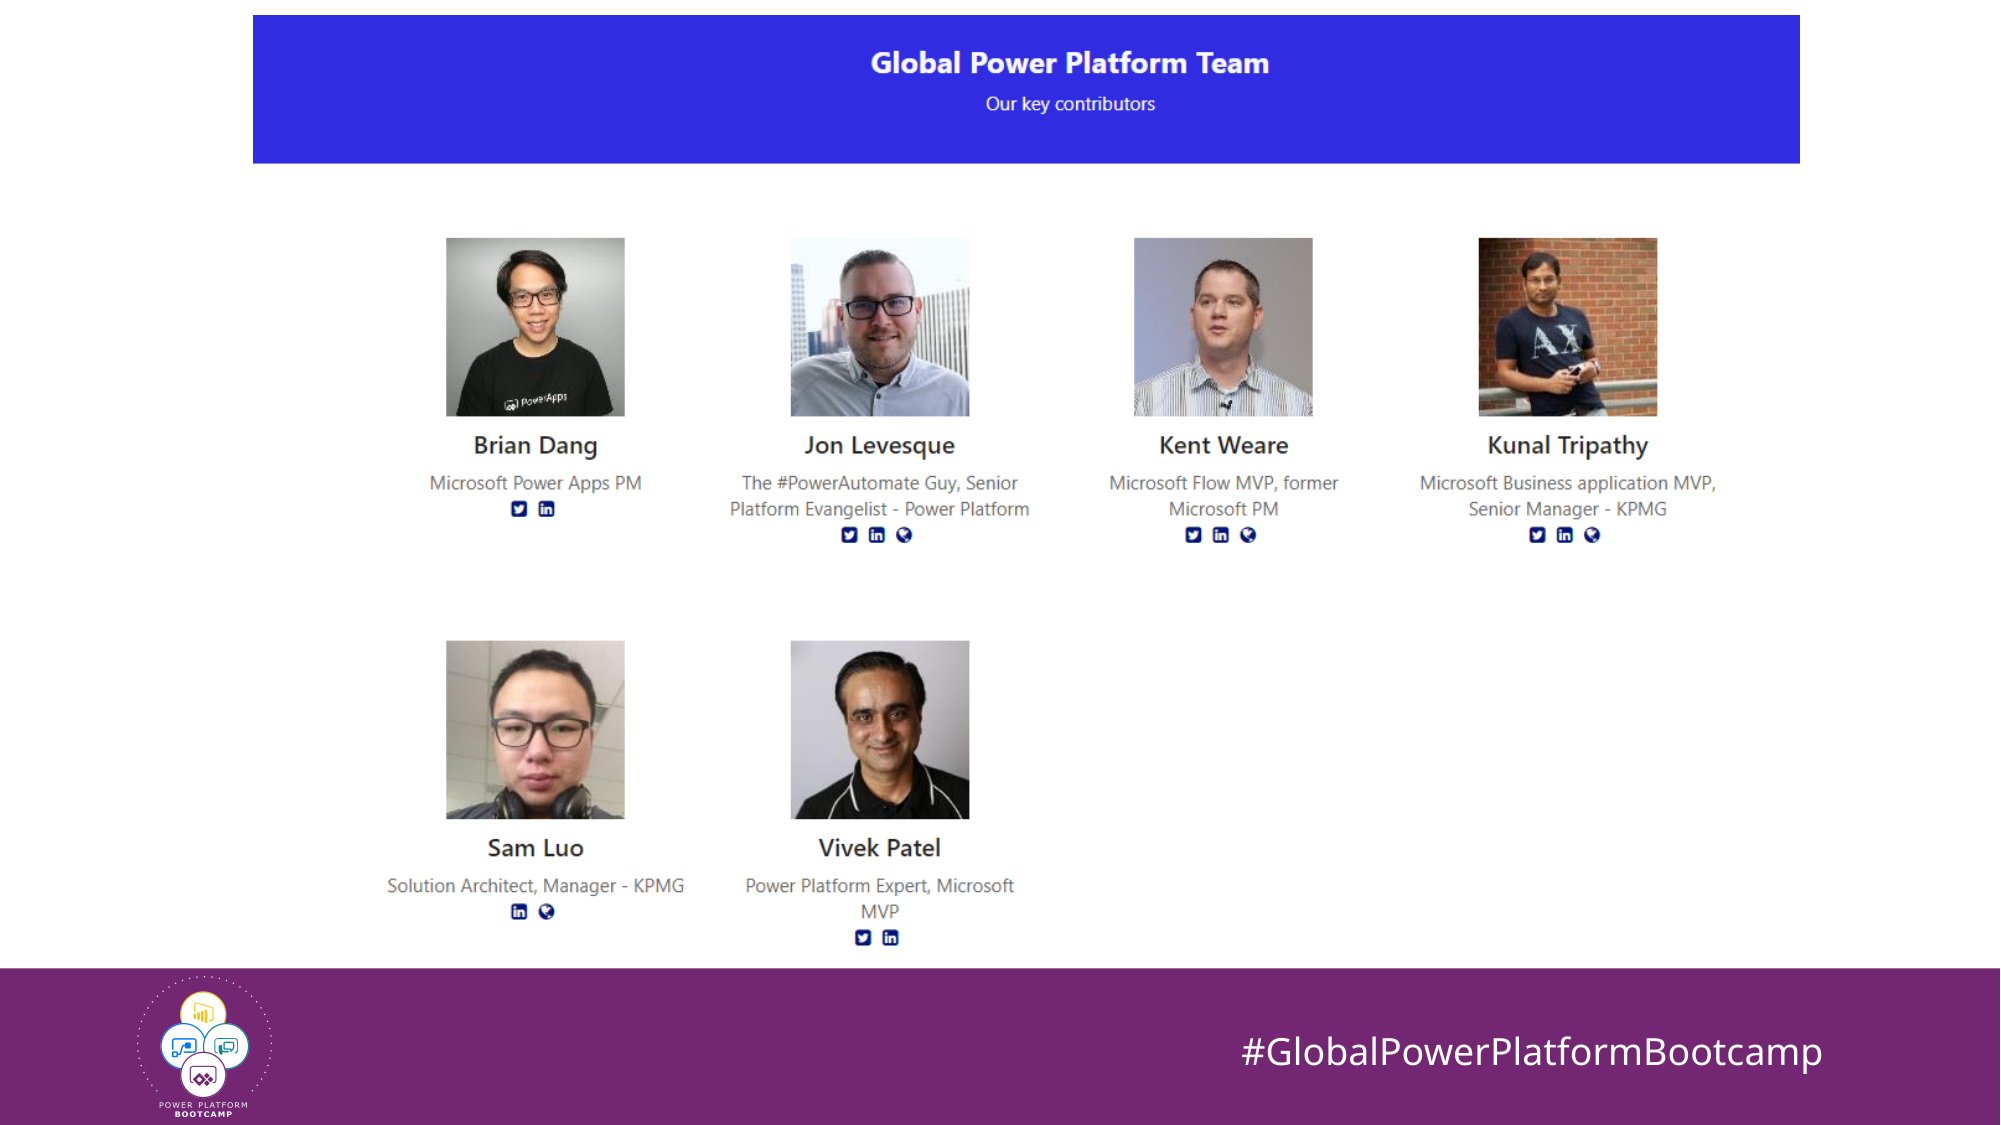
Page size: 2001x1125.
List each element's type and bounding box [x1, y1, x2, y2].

picture [137, 976, 272, 1117]
picture [253, 15, 1800, 963]
